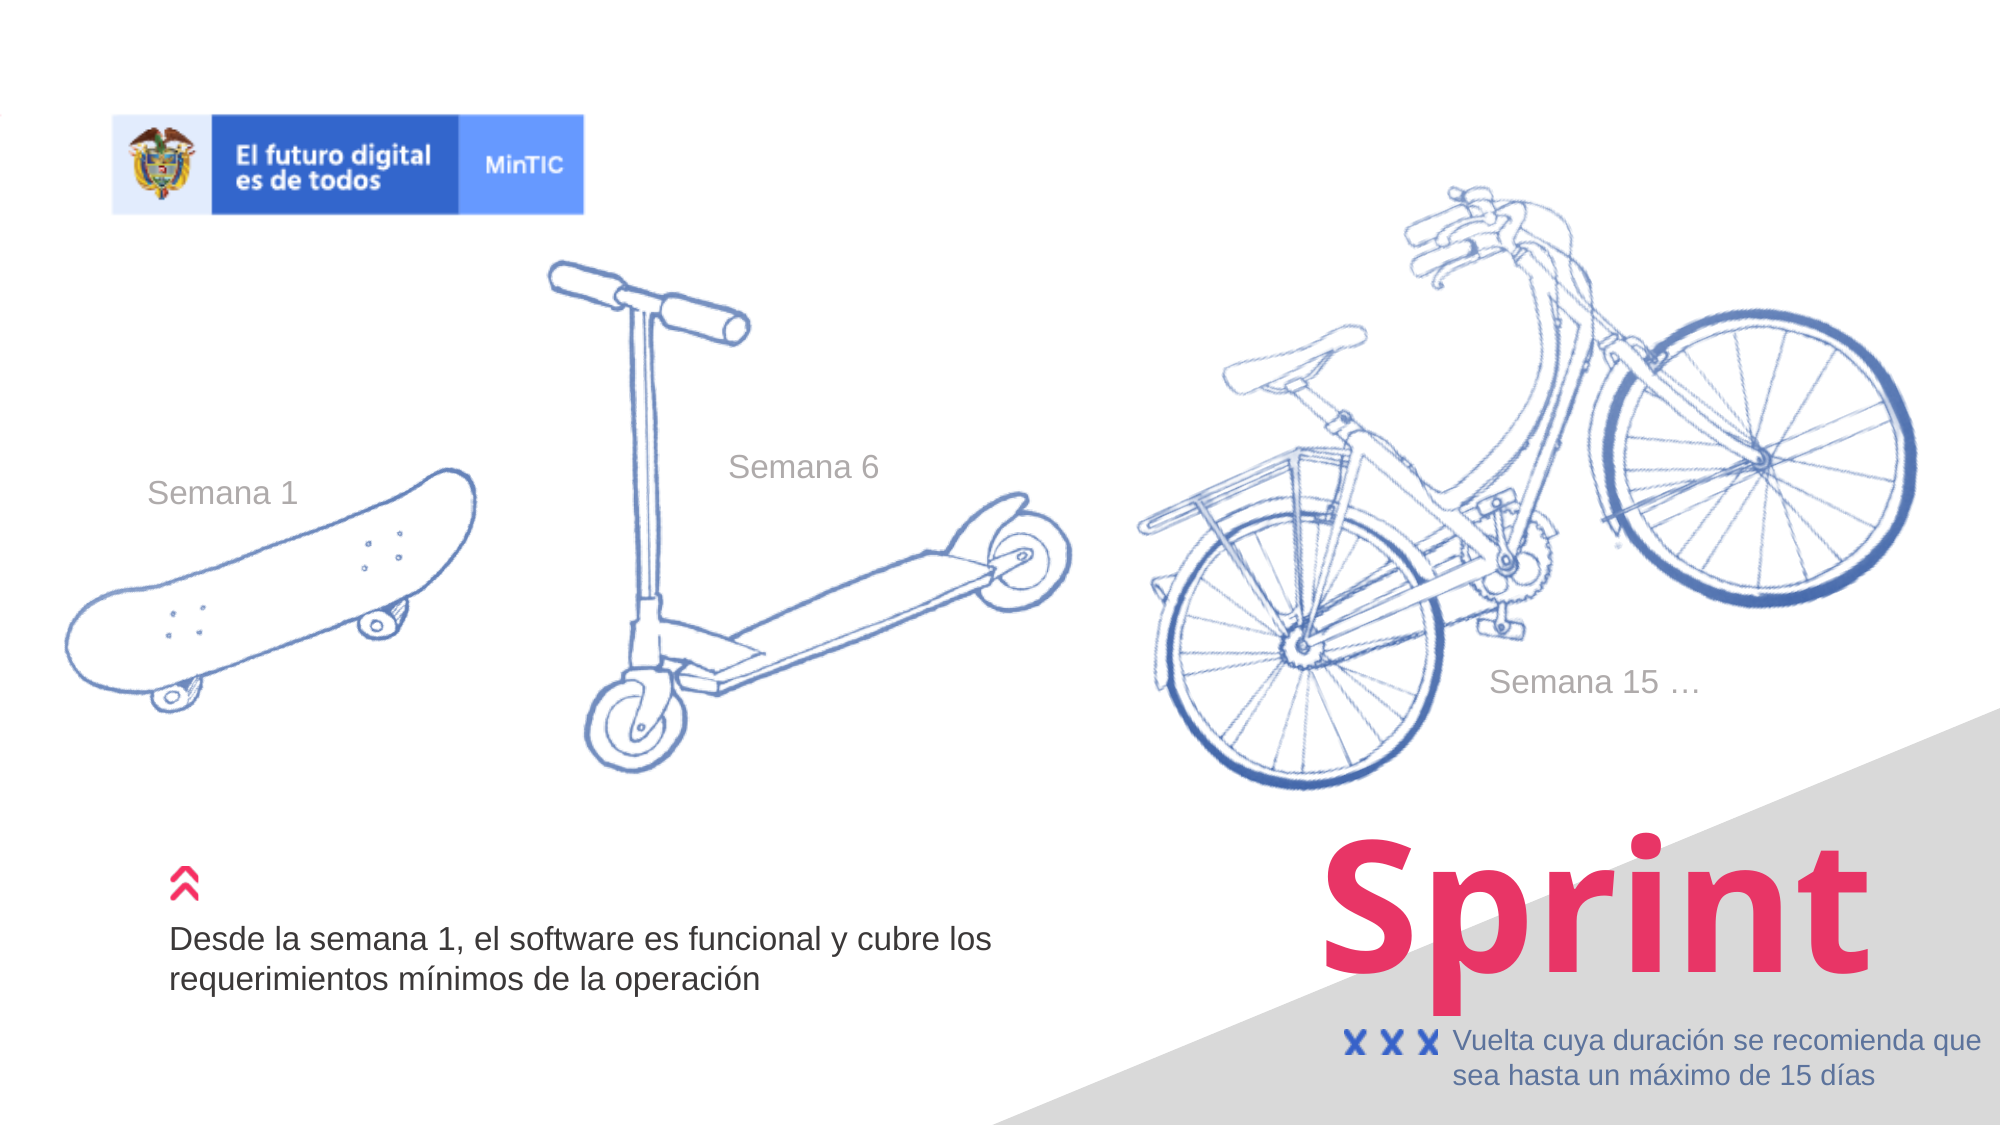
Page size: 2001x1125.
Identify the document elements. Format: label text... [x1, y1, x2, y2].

text_box [1821, 706, 2000, 781]
picture [1344, 1029, 1438, 1055]
text_box [991, 995, 2000, 1125]
text_box Desde la semana 1, el software es funcional y cubre los requerimientos mínimos de la operación [154, 909, 1073, 1005]
picture [0, 1, 2000, 1124]
text_box Sprint [1303, 781, 2000, 1017]
text_box Vuelta cuya duración se recomienda que sea hasta un máximo de 15 días [1437, 1017, 2000, 1099]
